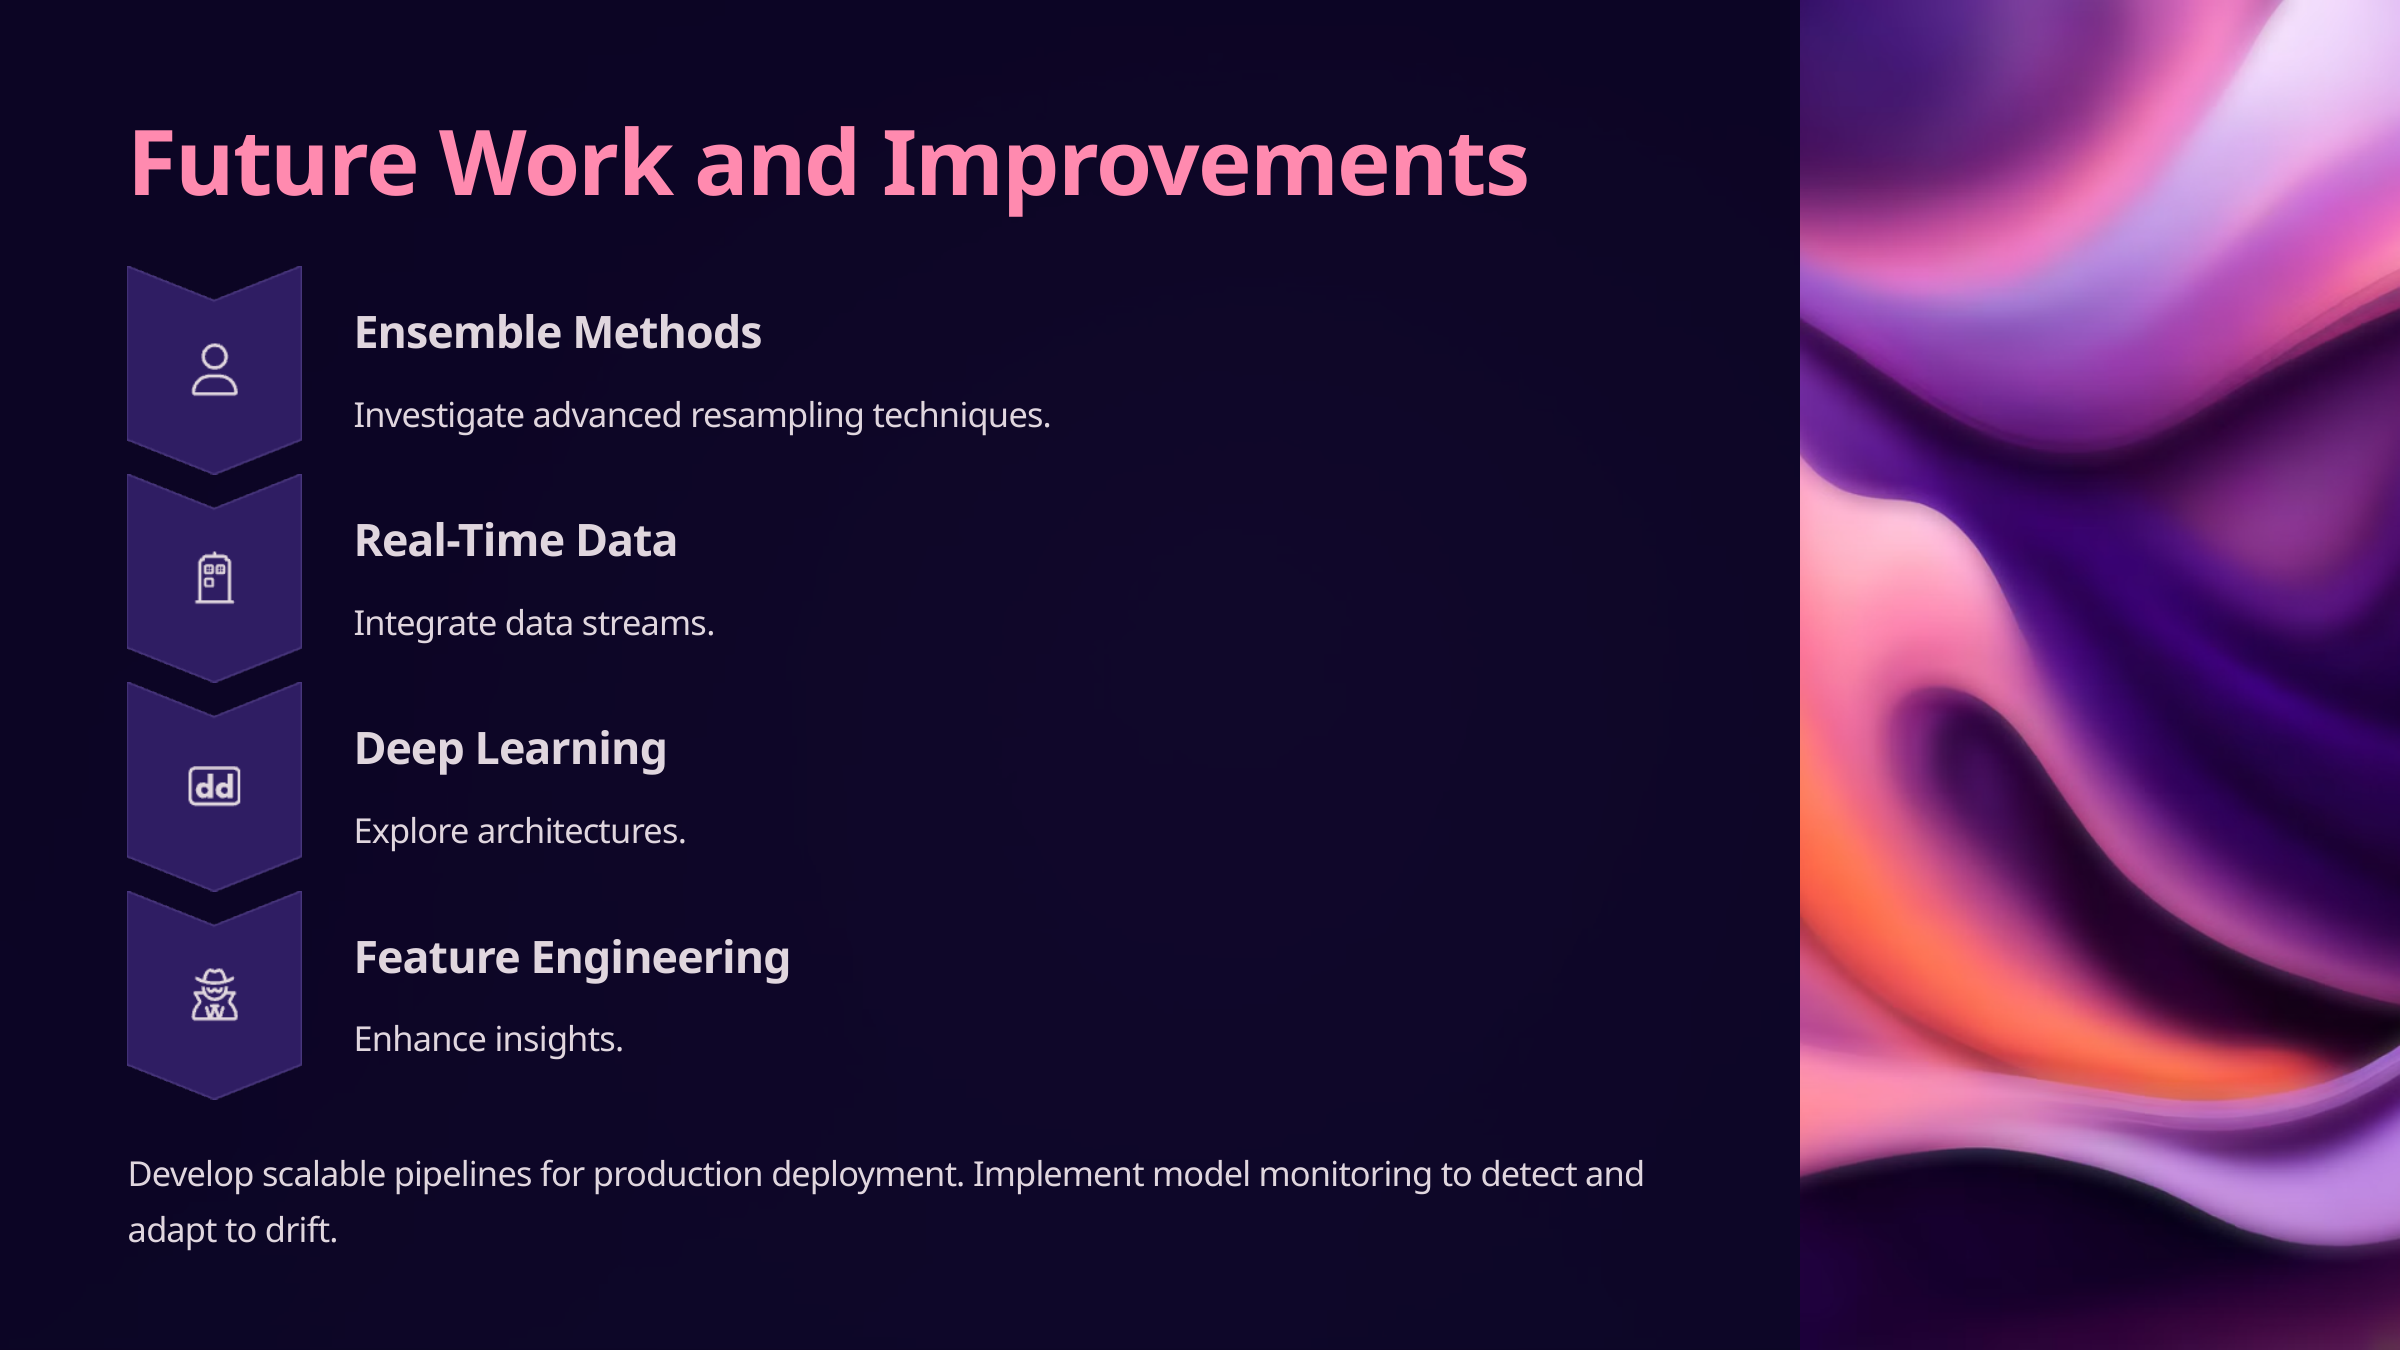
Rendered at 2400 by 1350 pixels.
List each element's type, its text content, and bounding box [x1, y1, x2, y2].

text_box Investigate advanced resampling techniques. [353, 378, 1673, 435]
text_box Explore architectures. [353, 795, 1673, 851]
text_box Ensemble Methods [353, 301, 809, 358]
text_box Real-Time Data [353, 509, 809, 567]
text_box Integrate data streams. [353, 587, 1673, 643]
text_box Future Work and Improvements [127, 100, 1409, 215]
picture [1799, 0, 2400, 1350]
text_box Enhance insights. [353, 1003, 1673, 1059]
text_box Deep Learning [353, 717, 809, 775]
picture [127, 266, 302, 1100]
text_box Feature Engineering [353, 925, 809, 983]
text_box Develop scalable pipelines for production deployment. Implement model monitoring to detect and adapt to drift. [127, 1138, 1673, 1250]
